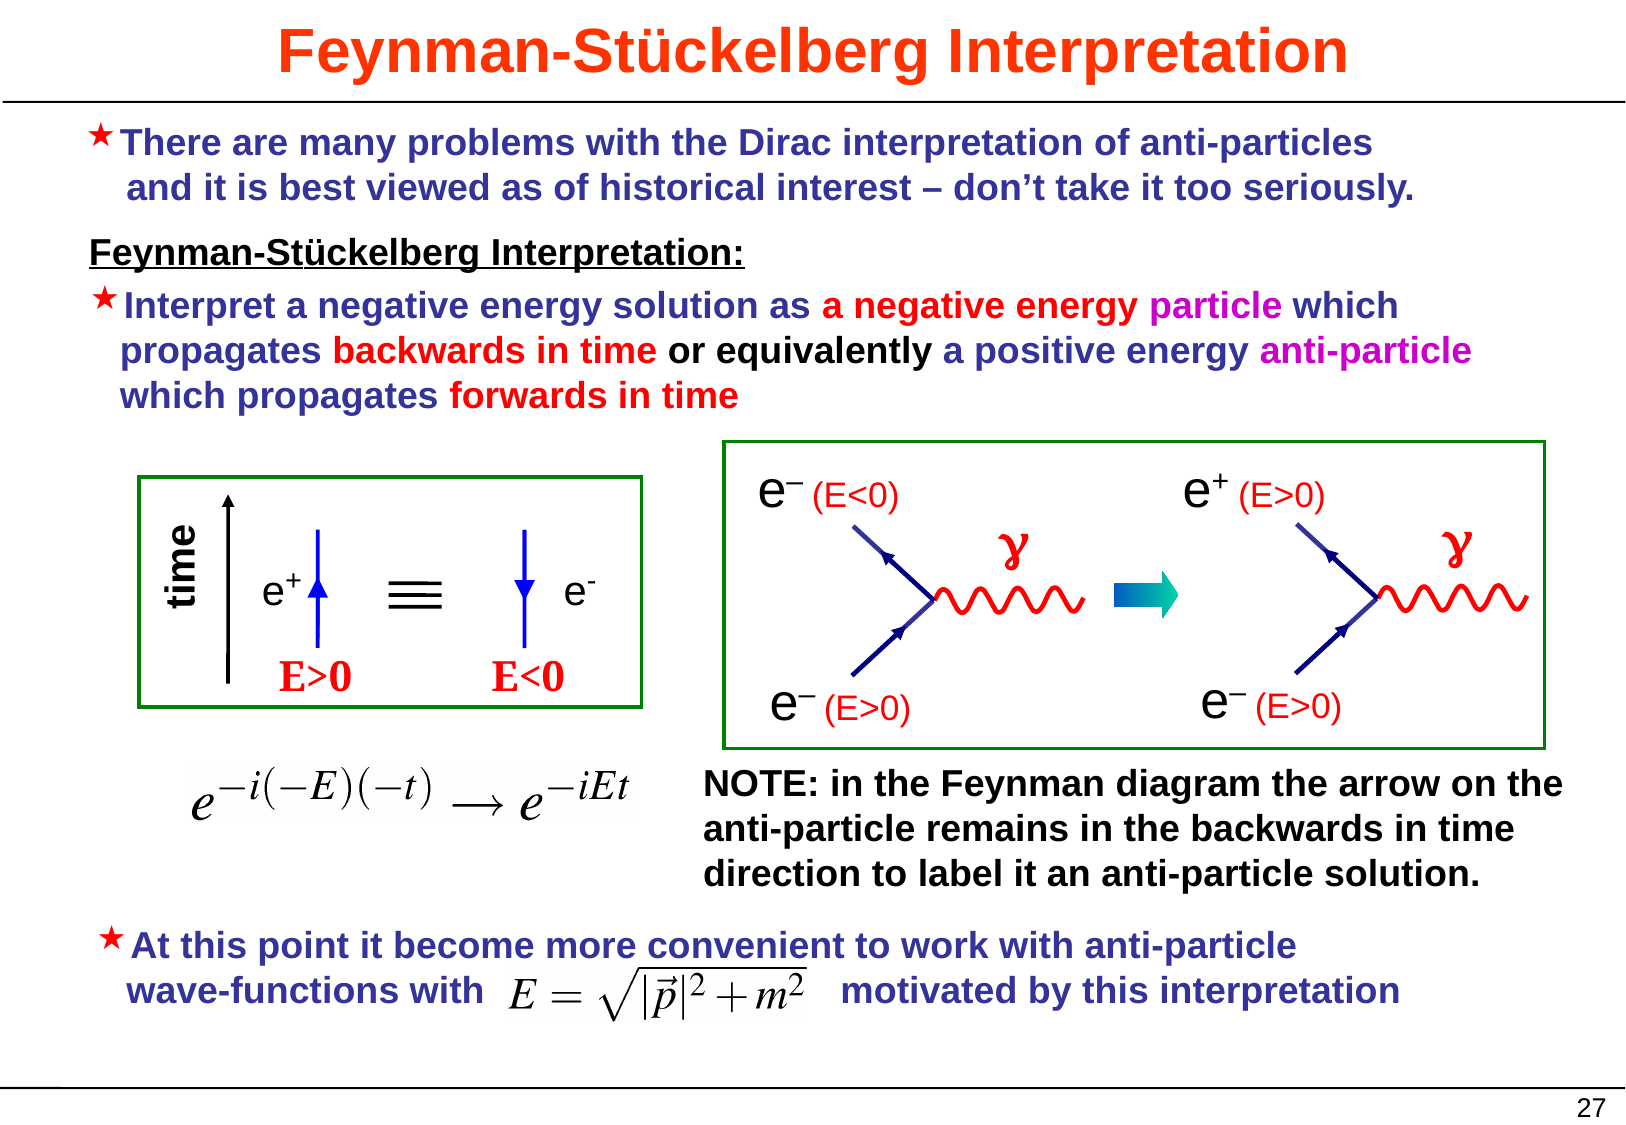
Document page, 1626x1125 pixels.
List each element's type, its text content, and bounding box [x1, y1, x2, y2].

text_box NOTE: in the Feynman diagram the arrow on the anti-particle remains in the backwards in time direction to label it an anti-particle solution. [688, 751, 1584, 903]
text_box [1295, 606, 1377, 674]
text_box <número> [1243, 1082, 1623, 1125]
text_box Feynman-Stückelberg Interpretation: [74, 219, 760, 281]
text_box [723, 441, 1545, 749]
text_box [851, 608, 934, 676]
text_box There are many problems with the Dirac interpretation of anti-particles and it is best viewed as of historical interest – don’t take it too seriously. [69, 110, 1525, 216]
picture [186, 763, 634, 821]
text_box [1296, 523, 1378, 599]
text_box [852, 525, 935, 601]
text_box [79, 913, 1575, 1023]
text_box Interpret a negative energy solution as a negative energy particle which propagates backwards in time or equivalently a positive energy anti-particle which propagates forwards in time [73, 273, 1488, 425]
text_box Feynman-Stückelberg Interpretation [199, 6, 1429, 90]
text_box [139, 476, 642, 708]
